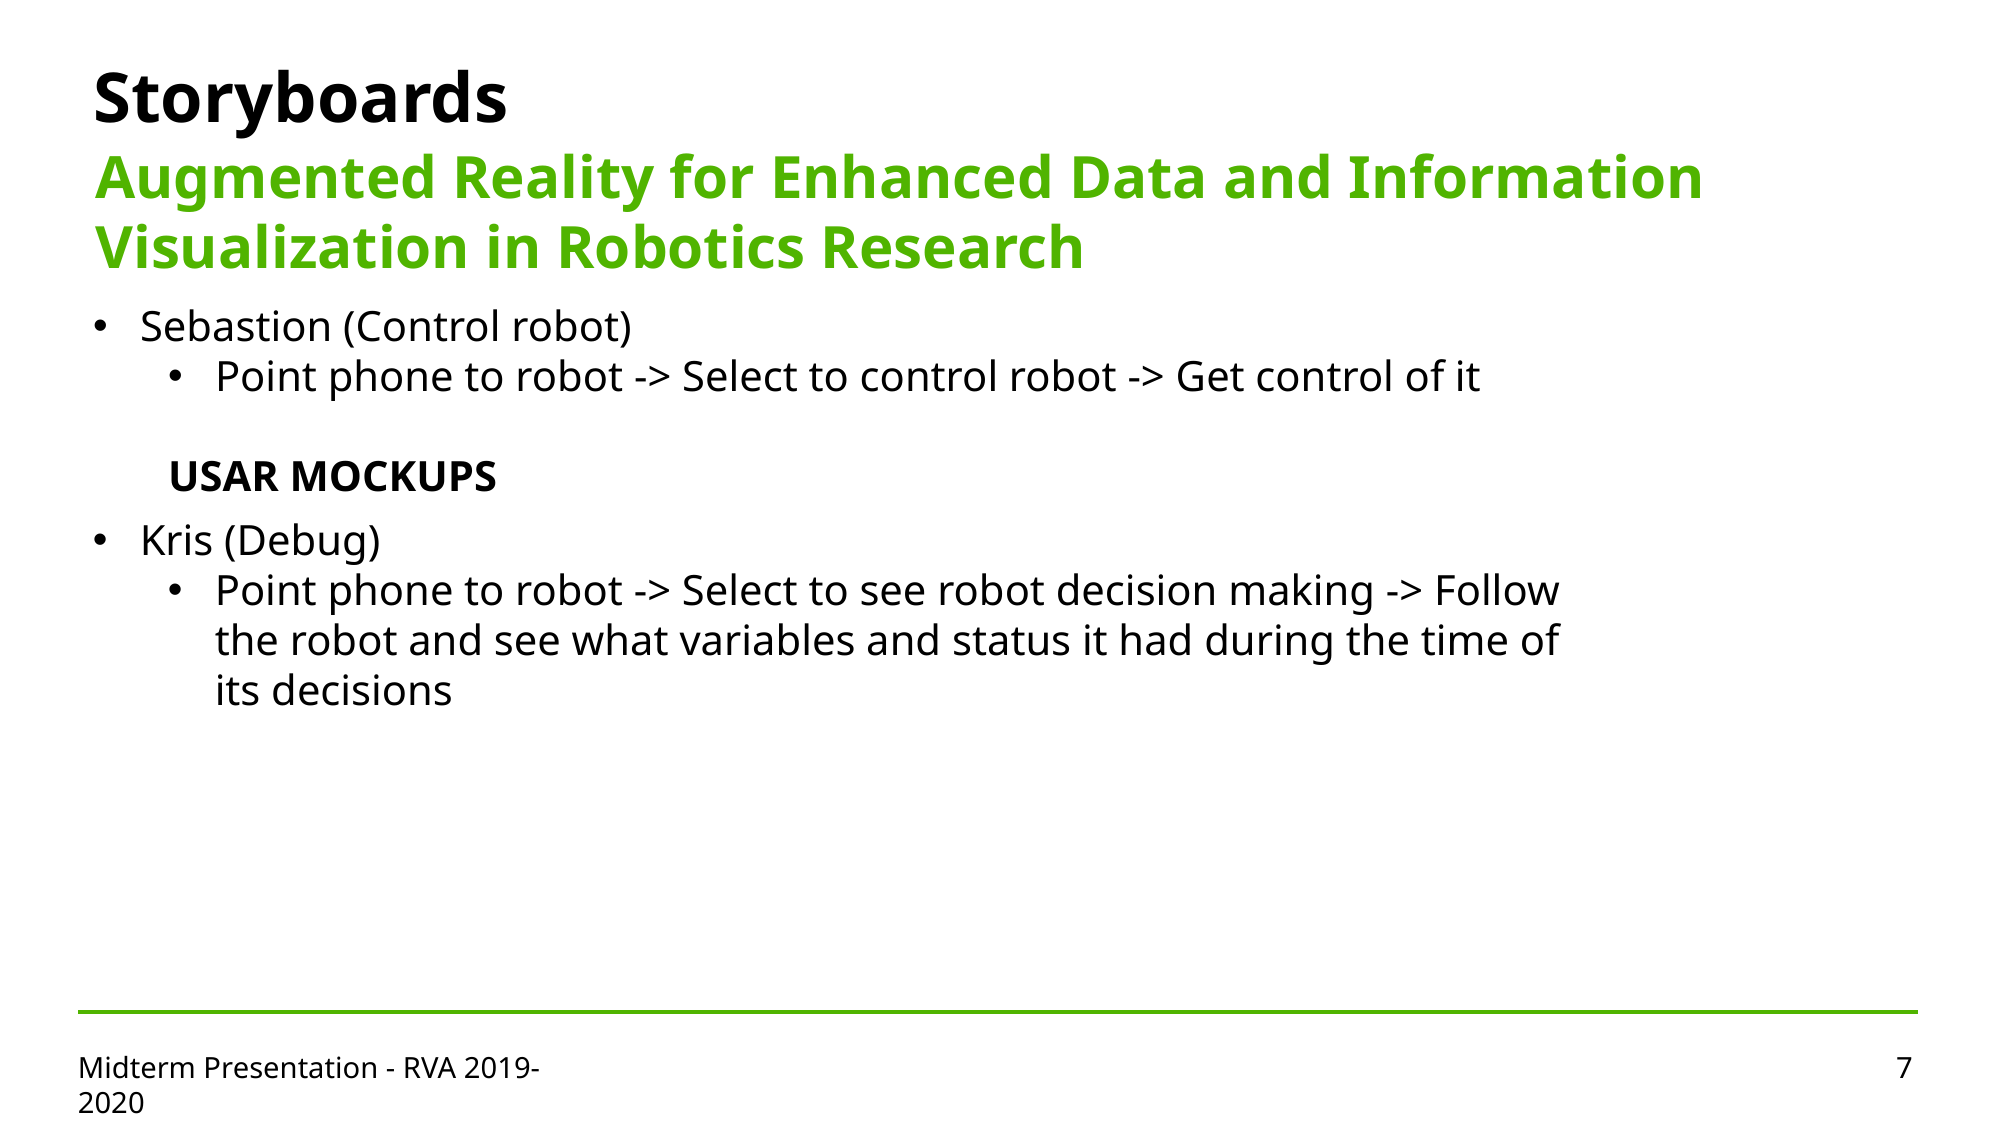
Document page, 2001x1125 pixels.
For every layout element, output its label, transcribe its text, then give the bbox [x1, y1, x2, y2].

text_box Sebastion (Control robot) Point phone to robot -> Select to control robot -> Get control of it USAR MOCKUPS [78, 292, 1578, 506]
text_box Midterm Presentation - RVA 2019-2020 [63, 1041, 606, 1093]
text_box Kris (Debug) Point phone to robot -> Select to see robot decision making -> Follow the robot and see what variables and status it had during the time of its decisions [78, 506, 1578, 822]
text_box 7 [1807, 1041, 1928, 1093]
text_box Storyboards [78, 54, 1922, 146]
text_box Augmented Reality for Enhanced Data and Information Visualization in Robotics Research [95, 140, 1922, 281]
